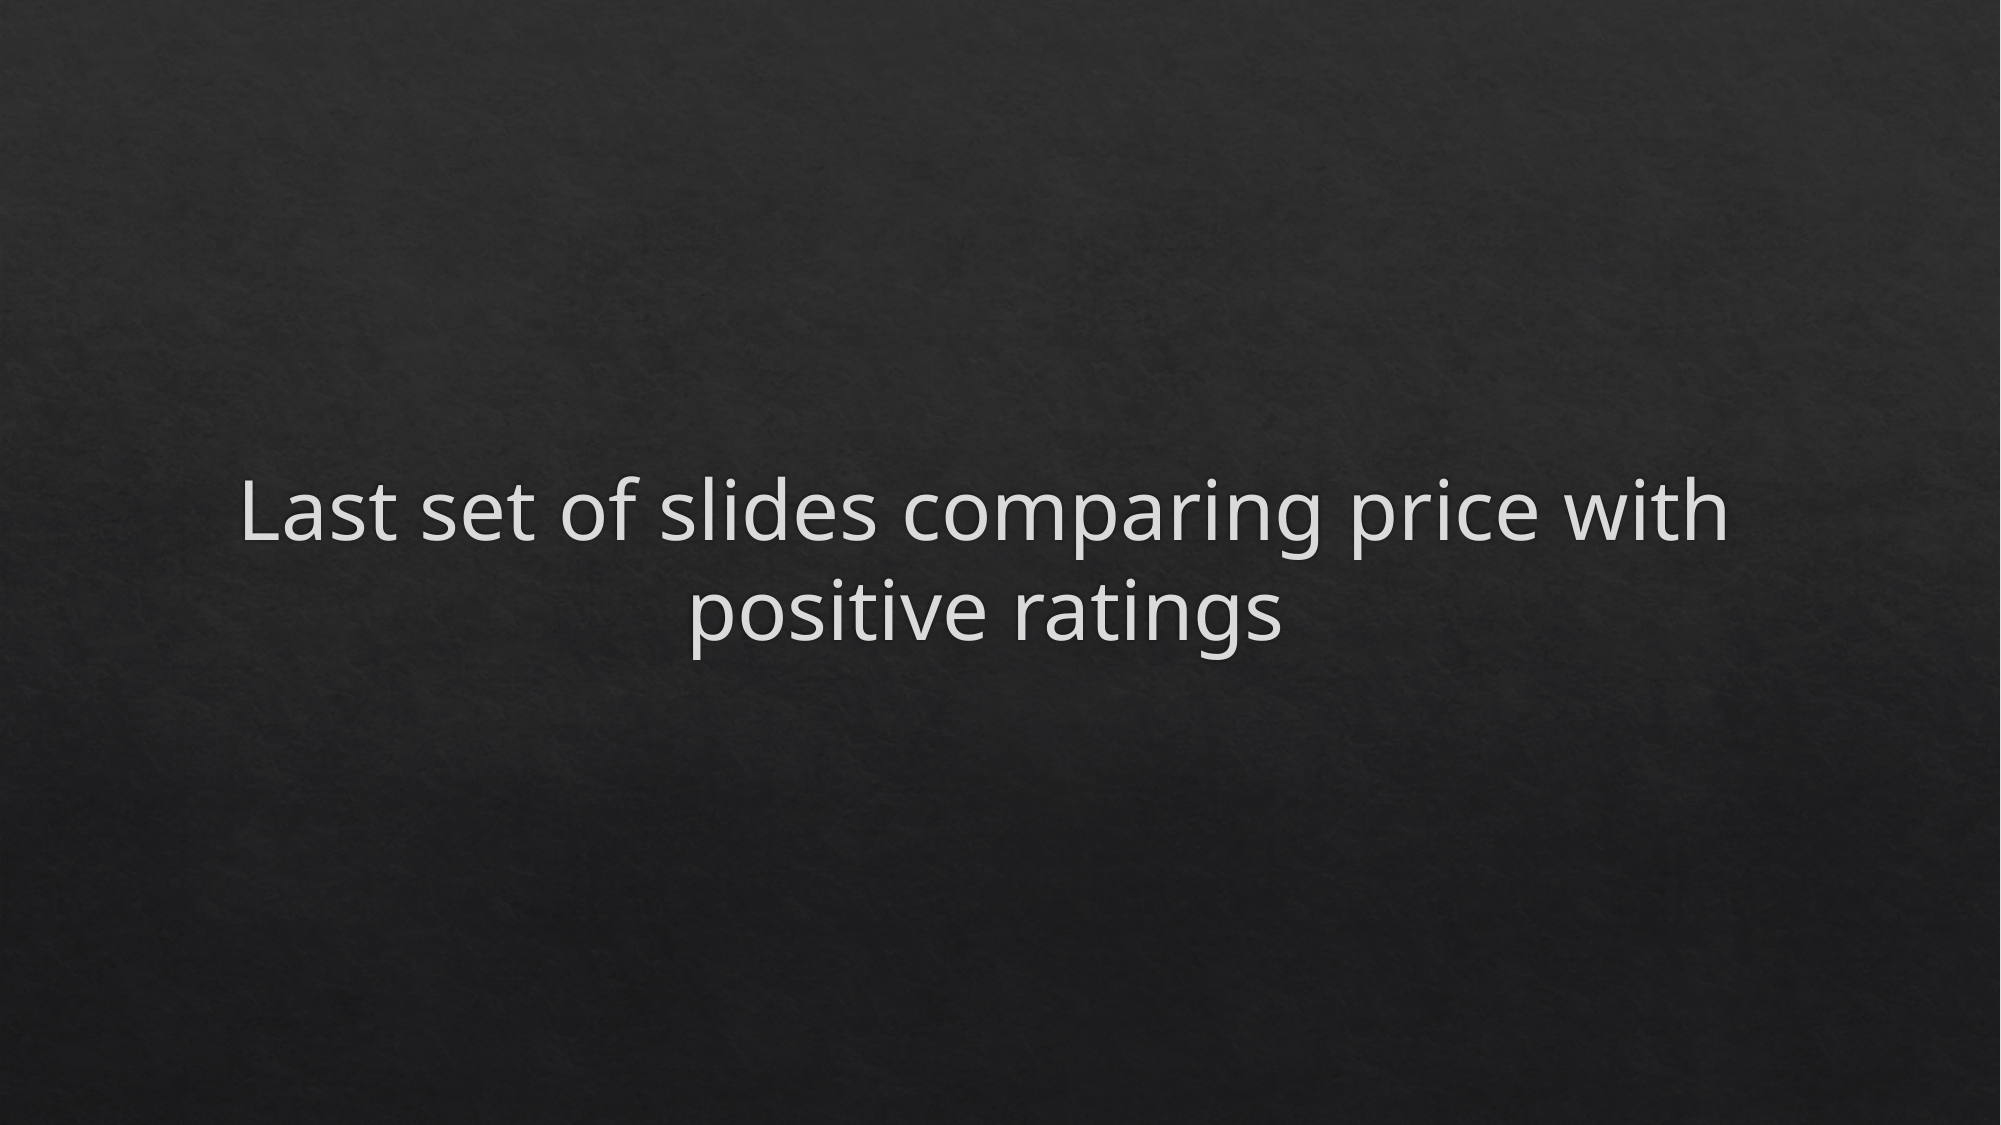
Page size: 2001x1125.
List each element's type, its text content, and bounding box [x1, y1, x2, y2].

title Last set of slides comparing price with positive ratings [149, 99, 1822, 1015]
